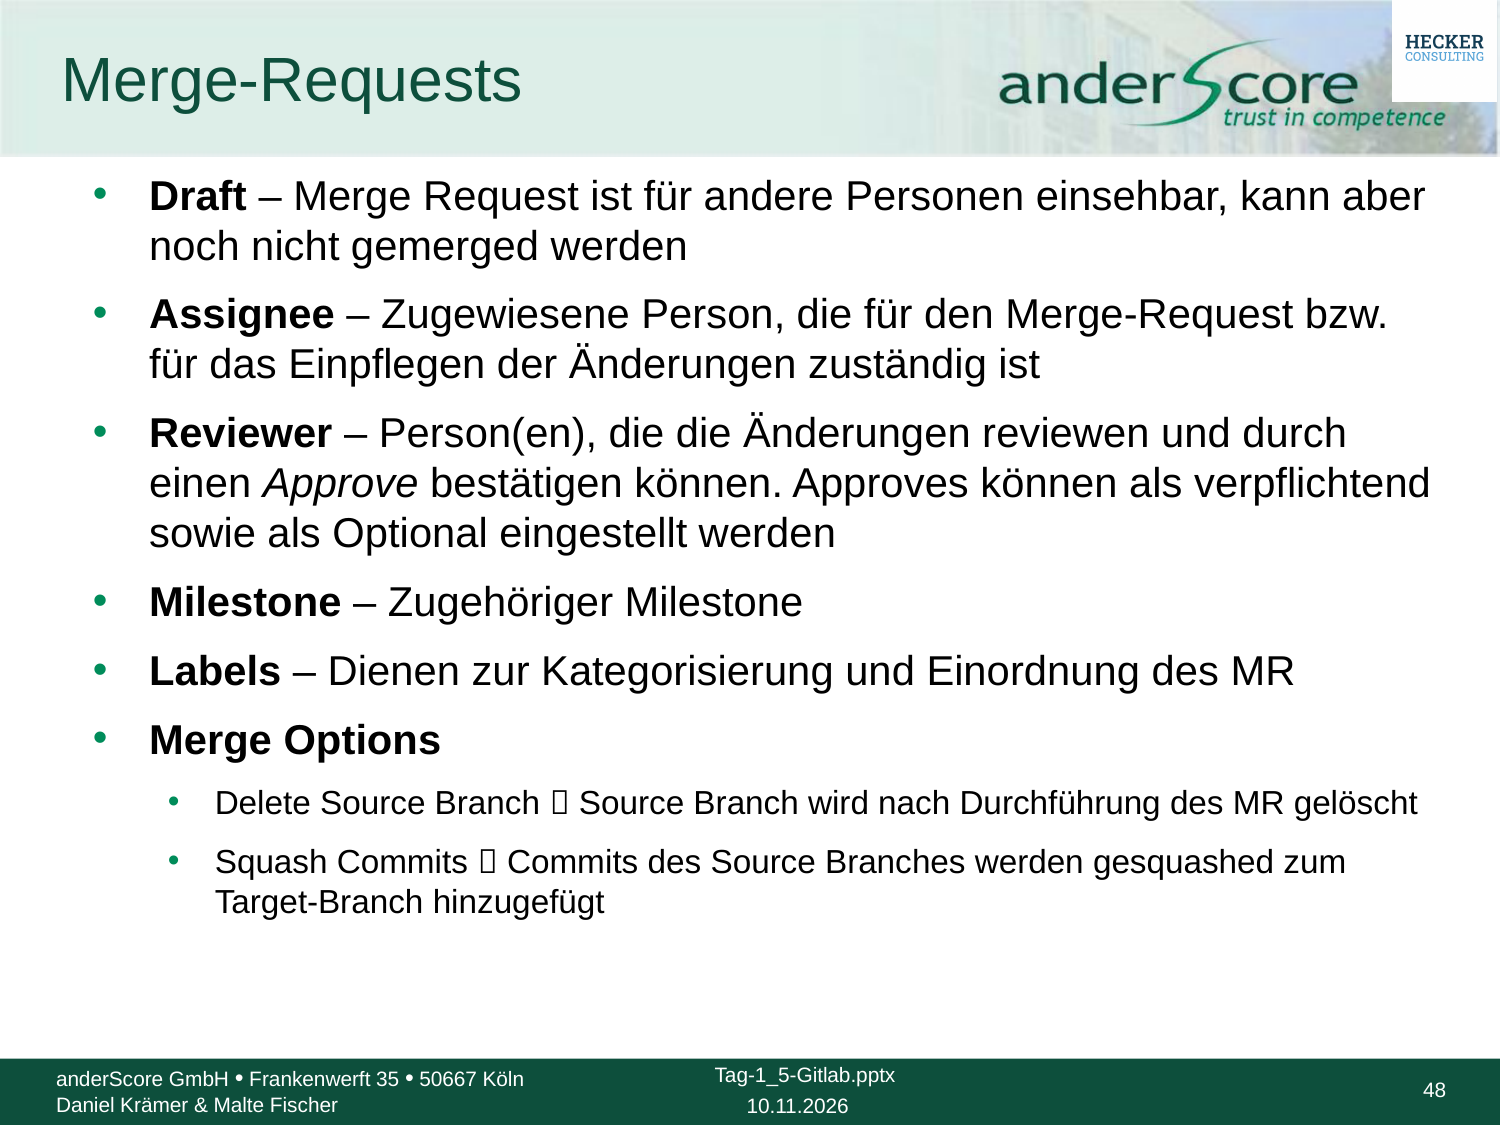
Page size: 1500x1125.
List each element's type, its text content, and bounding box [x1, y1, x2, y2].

list Draft – Merge Request ist für andere Personen einsehbar, kann aber noch nicht gemerged werden Assignee – Zugewiesene Person, die für den Merge-Request bzw. für das Einpflegen der Änderungen zuständig ist Reviewer – Person(en), die die Änderungen reviewen und durch einen Approve bestätigen können. Approves können als verpflichtend sowie als Optional eingestellt werden Milestone – Zugehöriger Milestone Labels – Dienen zur Kategorisierung und Einordnung des MR Merge Options Delete Source Branch  Source Branch wird nach Durchführung des MR gelöscht Squash Commits  Commits des Source Branches werden gesquashed zum Target-Branch hinzugefügt [49, 160, 1447, 1047]
picture [0, 0, 1500, 157]
title Merge-Requests [46, 23, 975, 140]
